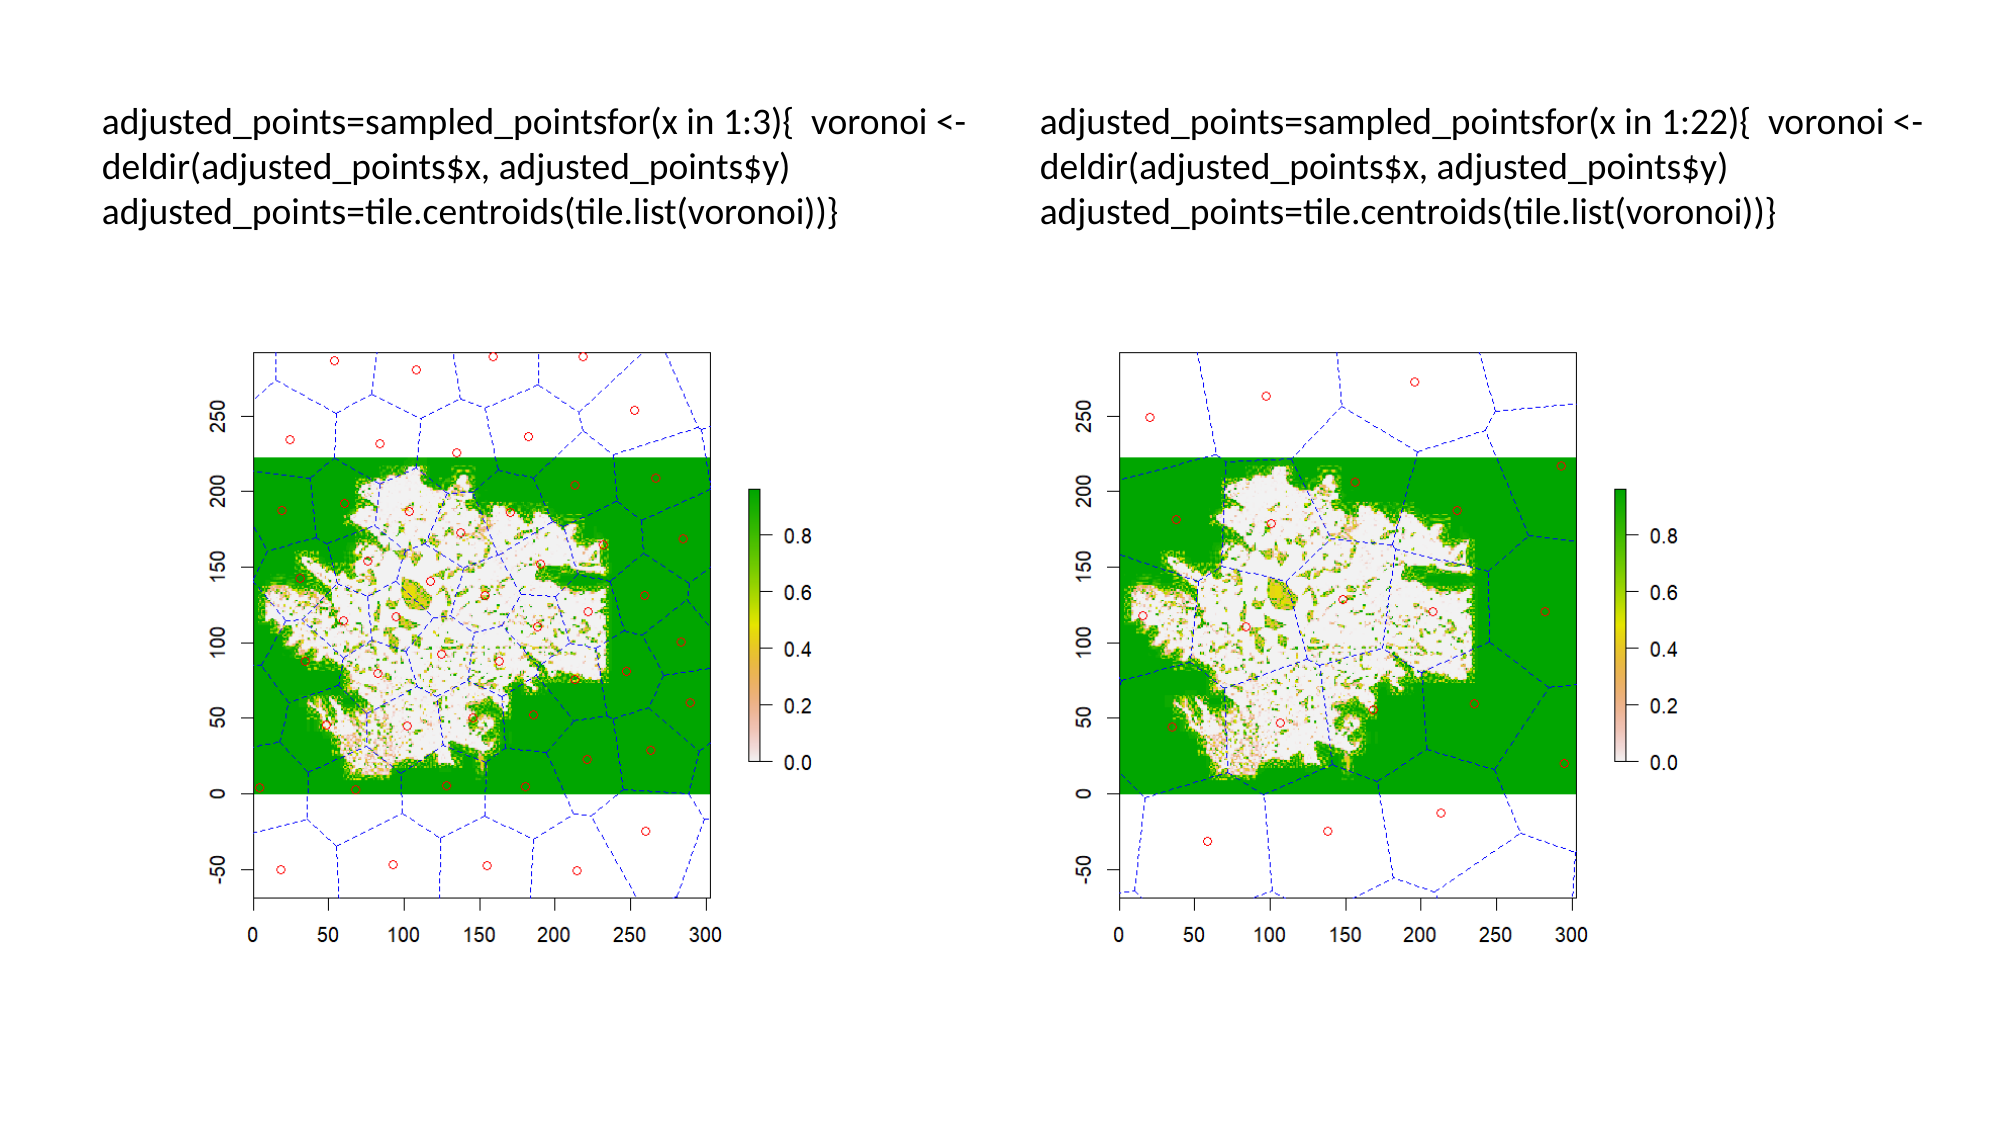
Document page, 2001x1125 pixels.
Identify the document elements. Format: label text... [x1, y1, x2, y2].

text_box adjusted_points=sampled_pointsfor(x in 1:3){ voronoi <- deldir(adjusted_points$x, adjusted_points$y) adjusted_points=tile.centroids(tile.list(voronoi))} [87, 89, 1024, 240]
picture [46, 253, 1871, 1022]
text_box adjusted_points=sampled_pointsfor(x in 1:22){ voronoi <- deldir(adjusted_points$x, adjusted_points$y) adjusted_points=tile.centroids(tile.list(voronoi))} [1024, 89, 2000, 240]
